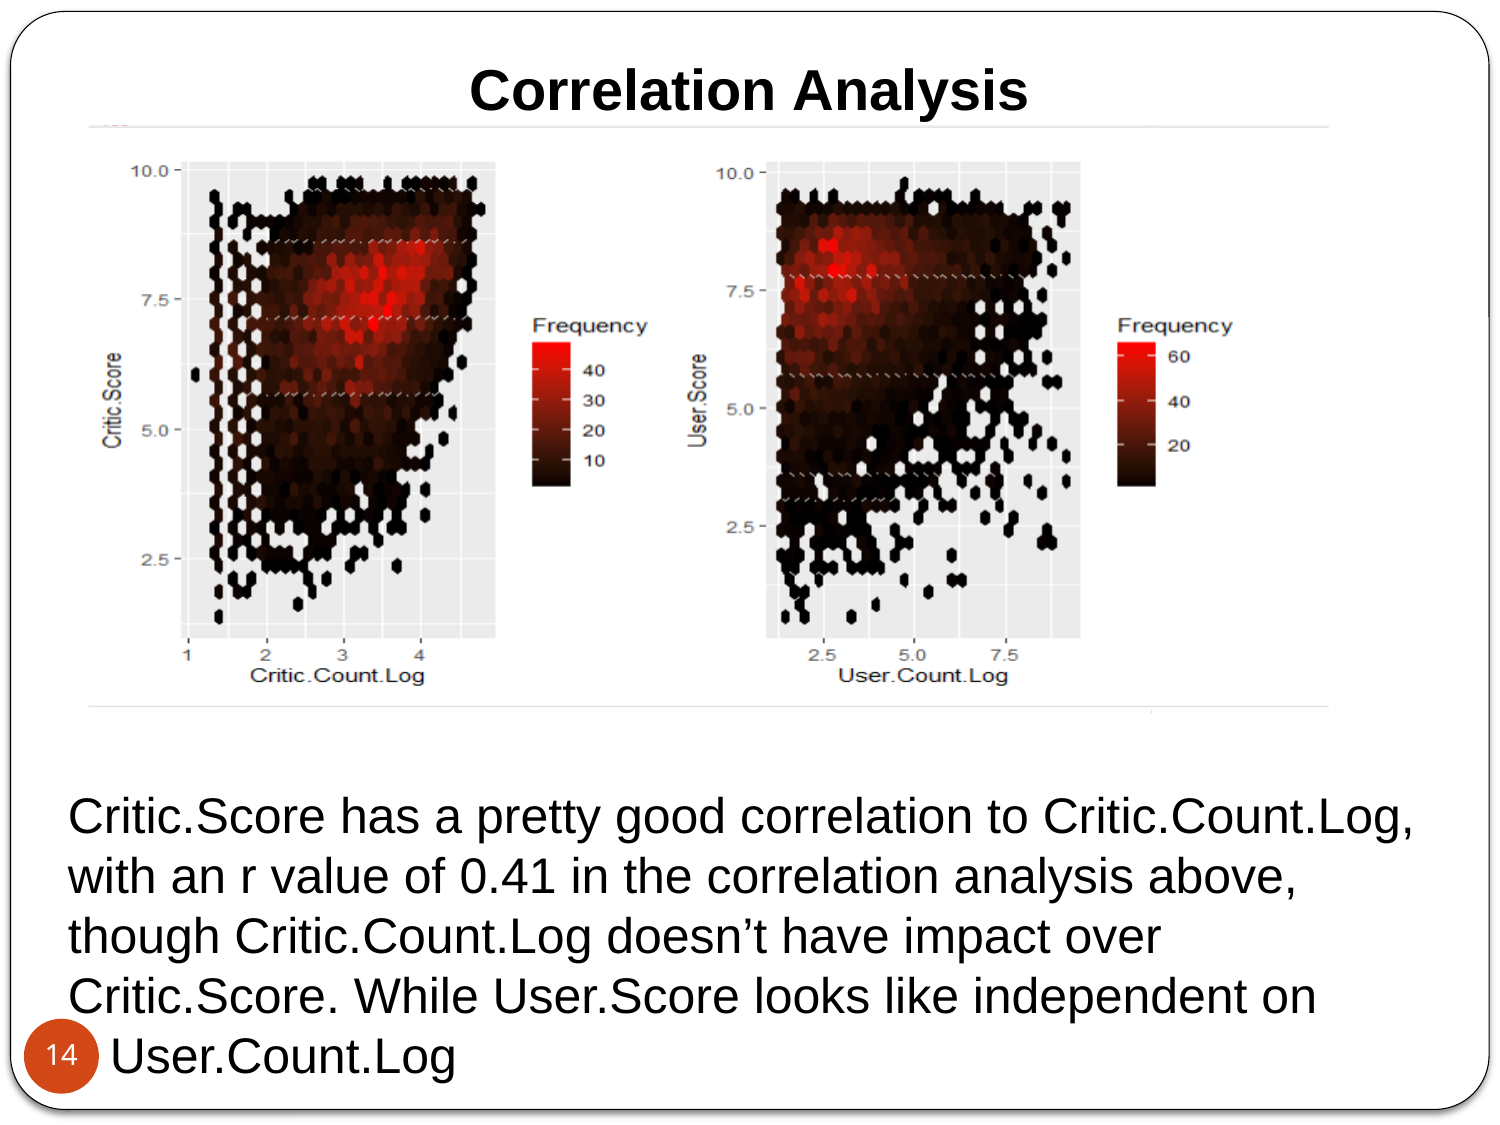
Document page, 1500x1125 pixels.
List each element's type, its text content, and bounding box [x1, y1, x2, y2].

title Correlation Analysis [75, 45, 1425, 138]
text_box Critic.Score has a pretty good correlation to Critic.Count.Log, with an r value of 0.41 in the correlation analysis above, though Critic.Count.Log doesn’t have impact over Critic.Score. While User.Score looks like independent on User.Count.Log [53, 715, 1436, 1091]
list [88, 125, 1329, 714]
slide_number 14 [23, 1019, 76, 1094]
